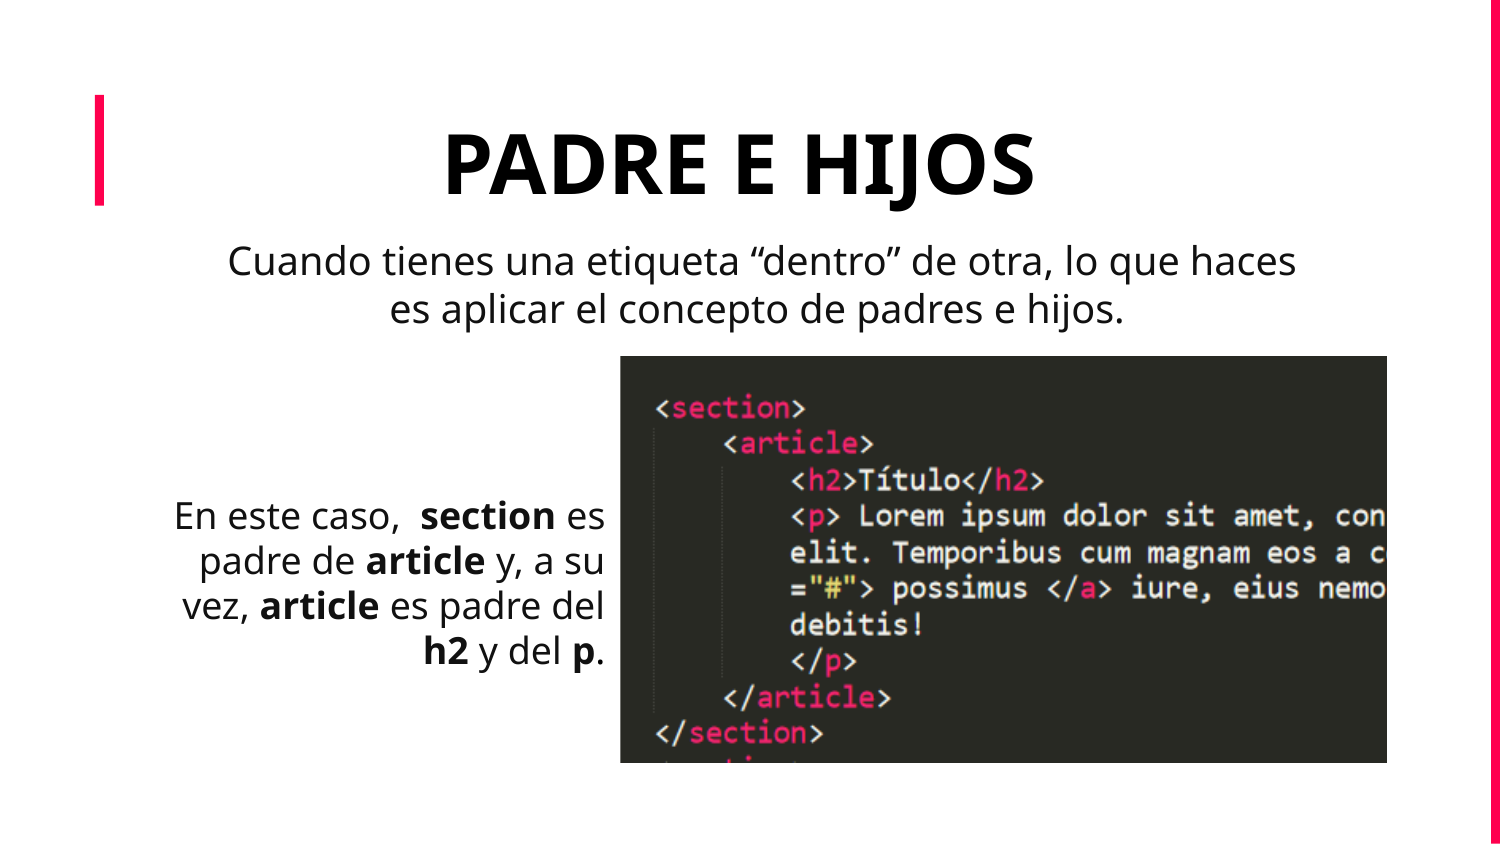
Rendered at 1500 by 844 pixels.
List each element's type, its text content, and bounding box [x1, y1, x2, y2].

text_box En este caso, section es padre de article y, a su vez, article es padre del h2 y del p. [113, 476, 615, 716]
picture [620, 356, 1387, 764]
text_box PADRE E HIJOS [238, 81, 1262, 196]
text_box Cuando tienes una etiqueta “dentro” de otra, lo que haces es aplicar el concepto de padres e hijos. [113, 221, 1412, 372]
